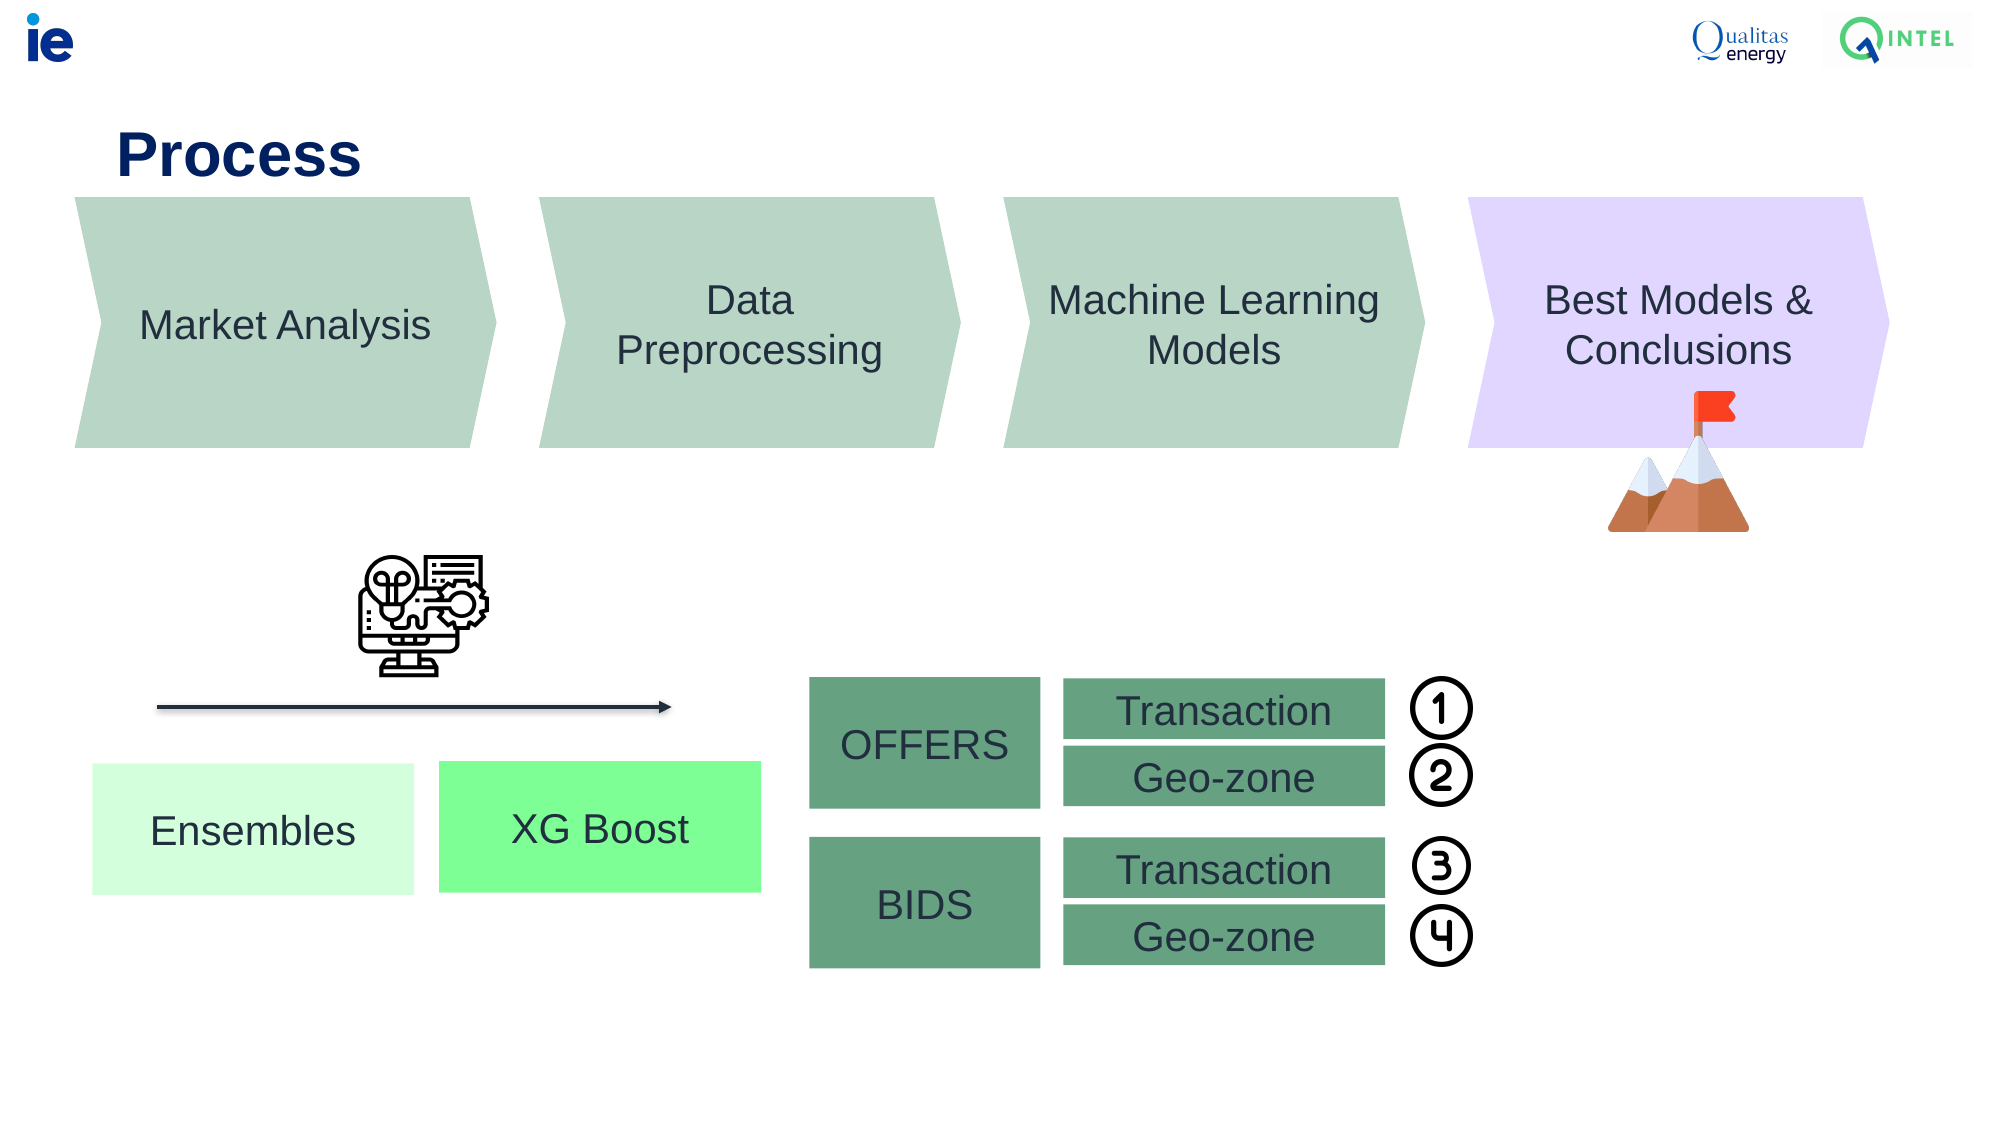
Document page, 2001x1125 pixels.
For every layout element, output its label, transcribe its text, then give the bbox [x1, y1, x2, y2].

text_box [1062, 676, 1474, 967]
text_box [92, 552, 762, 896]
text_box Best Models & Conclusions [1467, 198, 1890, 448]
picture [1684, 10, 1796, 74]
text_box Data Preprocessing [538, 198, 961, 448]
text_box Process [101, 105, 1899, 198]
text_box Machine Learning Models [1003, 198, 1426, 448]
picture [27, 13, 73, 62]
picture [1822, 11, 1973, 69]
picture [1608, 391, 1749, 532]
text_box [809, 676, 1041, 969]
text_box Market Analysis [74, 197, 497, 448]
